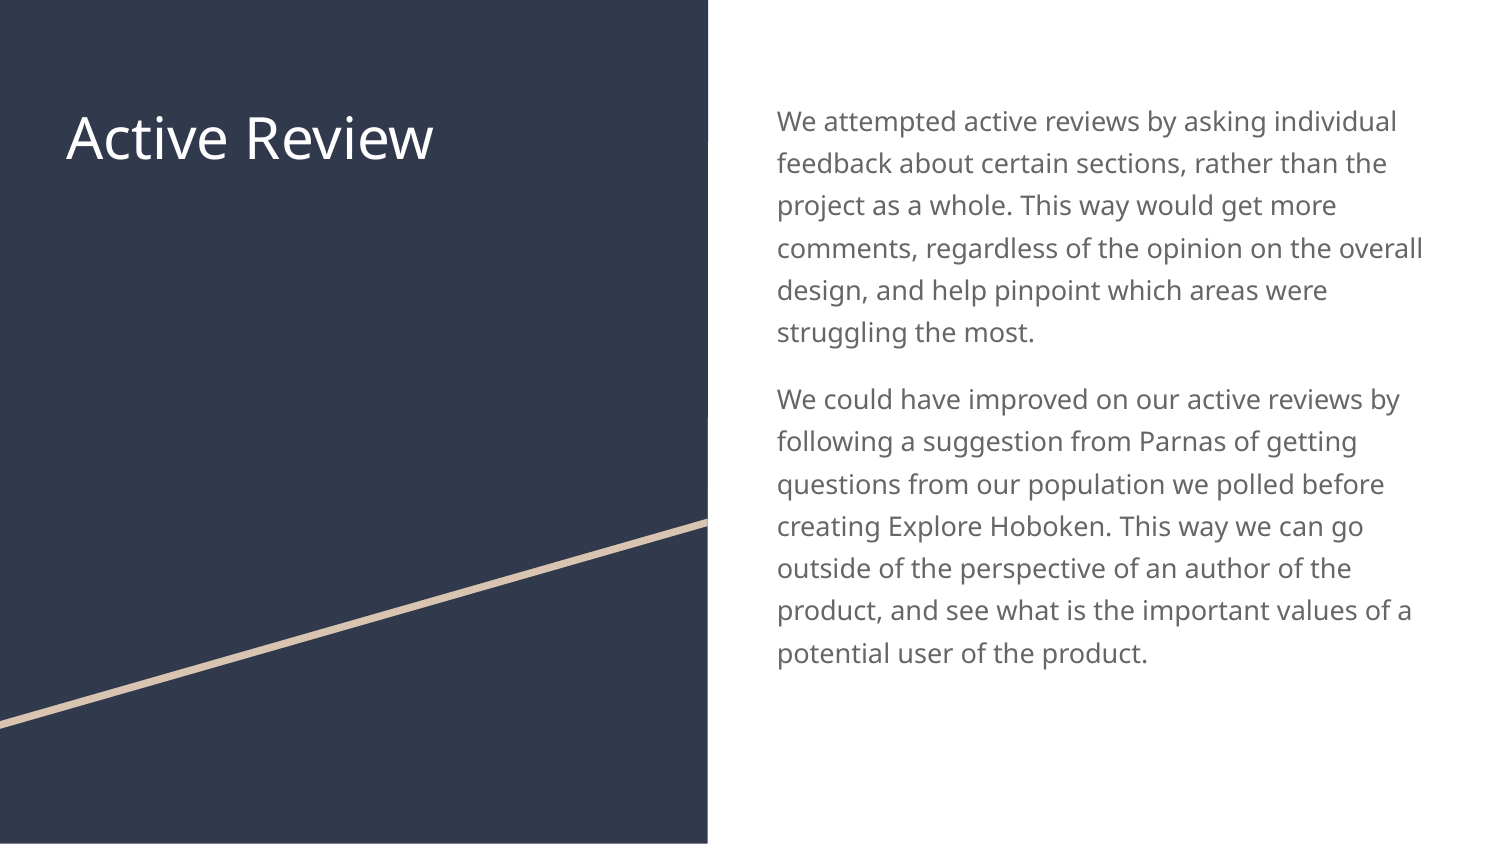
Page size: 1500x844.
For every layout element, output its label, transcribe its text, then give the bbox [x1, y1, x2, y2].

title Active Review [51, 82, 660, 494]
list We attempted active reviews by asking individual feedback about certain sections, rather than the project as a whole. This way would get more comments, regardless of the opinion on the overall design, and help pinpoint which areas were struggling the most. We could have improved on our active reviews by following a suggestion from Parnas of getting questions from our population we polled before creating Explore Hoboken. This way we can go outside of the perspective of an author of the product, and see what is the important values of a potential user of the product. [761, 82, 1446, 755]
